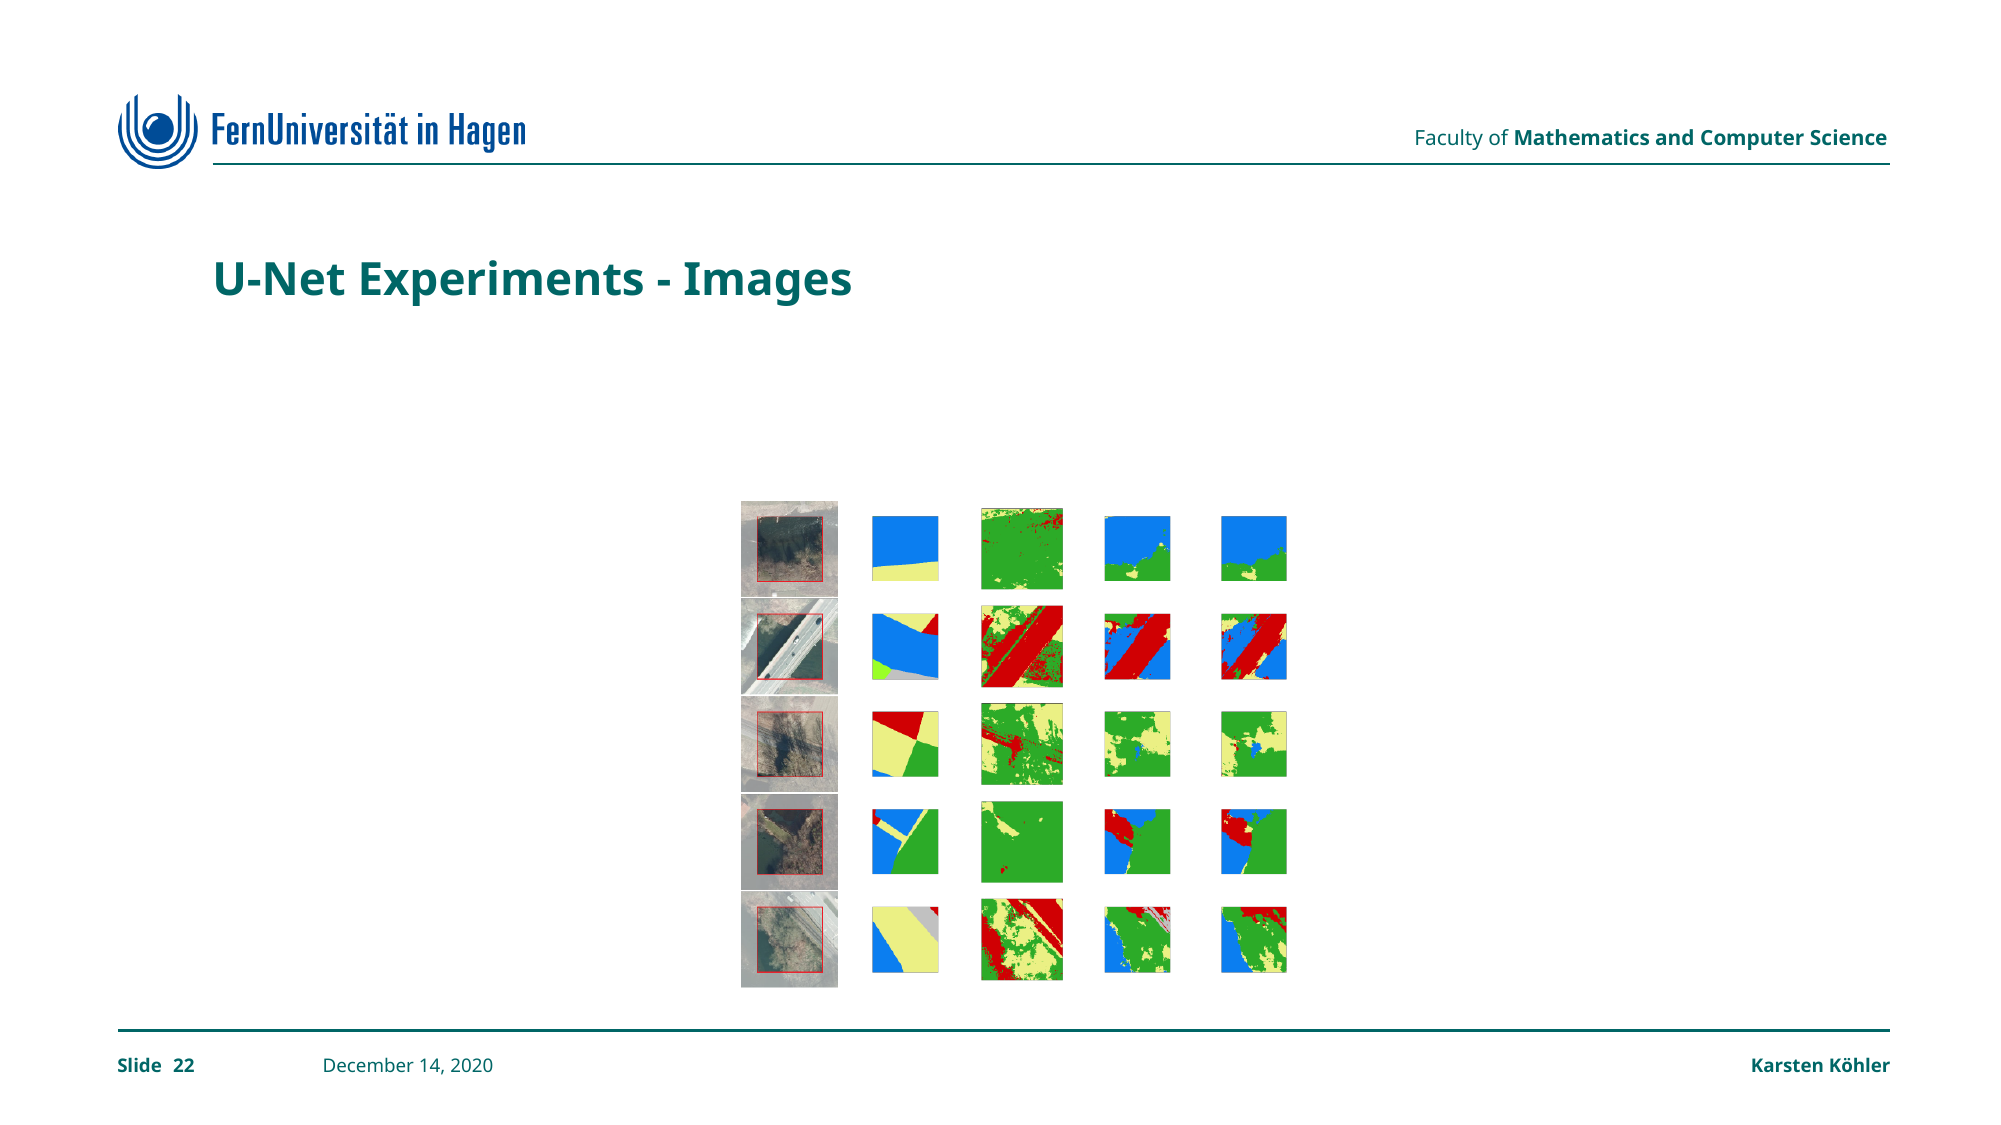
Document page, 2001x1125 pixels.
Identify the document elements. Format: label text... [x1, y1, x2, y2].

title U-Net Experiments - Images [212, 249, 1890, 315]
picture [118, 94, 525, 169]
slide_number 22 [173, 1054, 280, 1094]
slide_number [322, 1054, 528, 1094]
picture [728, 491, 1308, 988]
footer Karsten Köhler [595, 1054, 1891, 1094]
